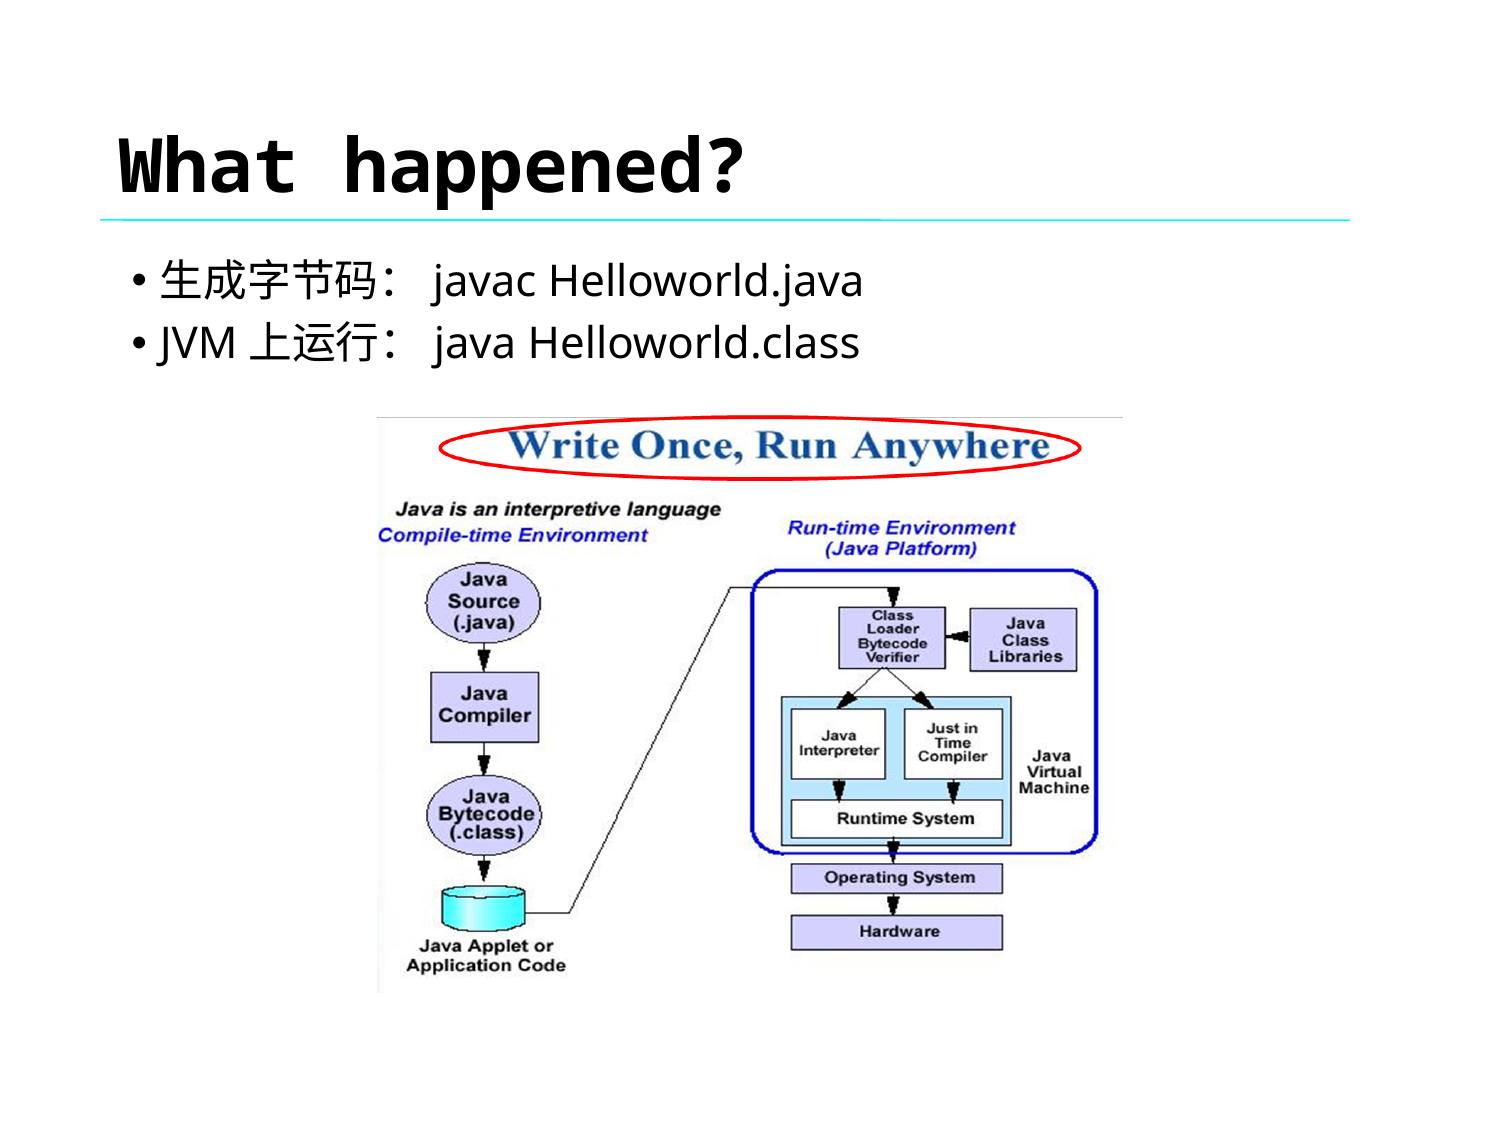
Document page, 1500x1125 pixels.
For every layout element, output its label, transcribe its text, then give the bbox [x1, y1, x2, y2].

title What happened? [103, 59, 1397, 278]
picture [377, 415, 1123, 993]
list 生成字节码：javac Helloworld.java JVM上运行：java Helloworld.class [116, 250, 1147, 396]
